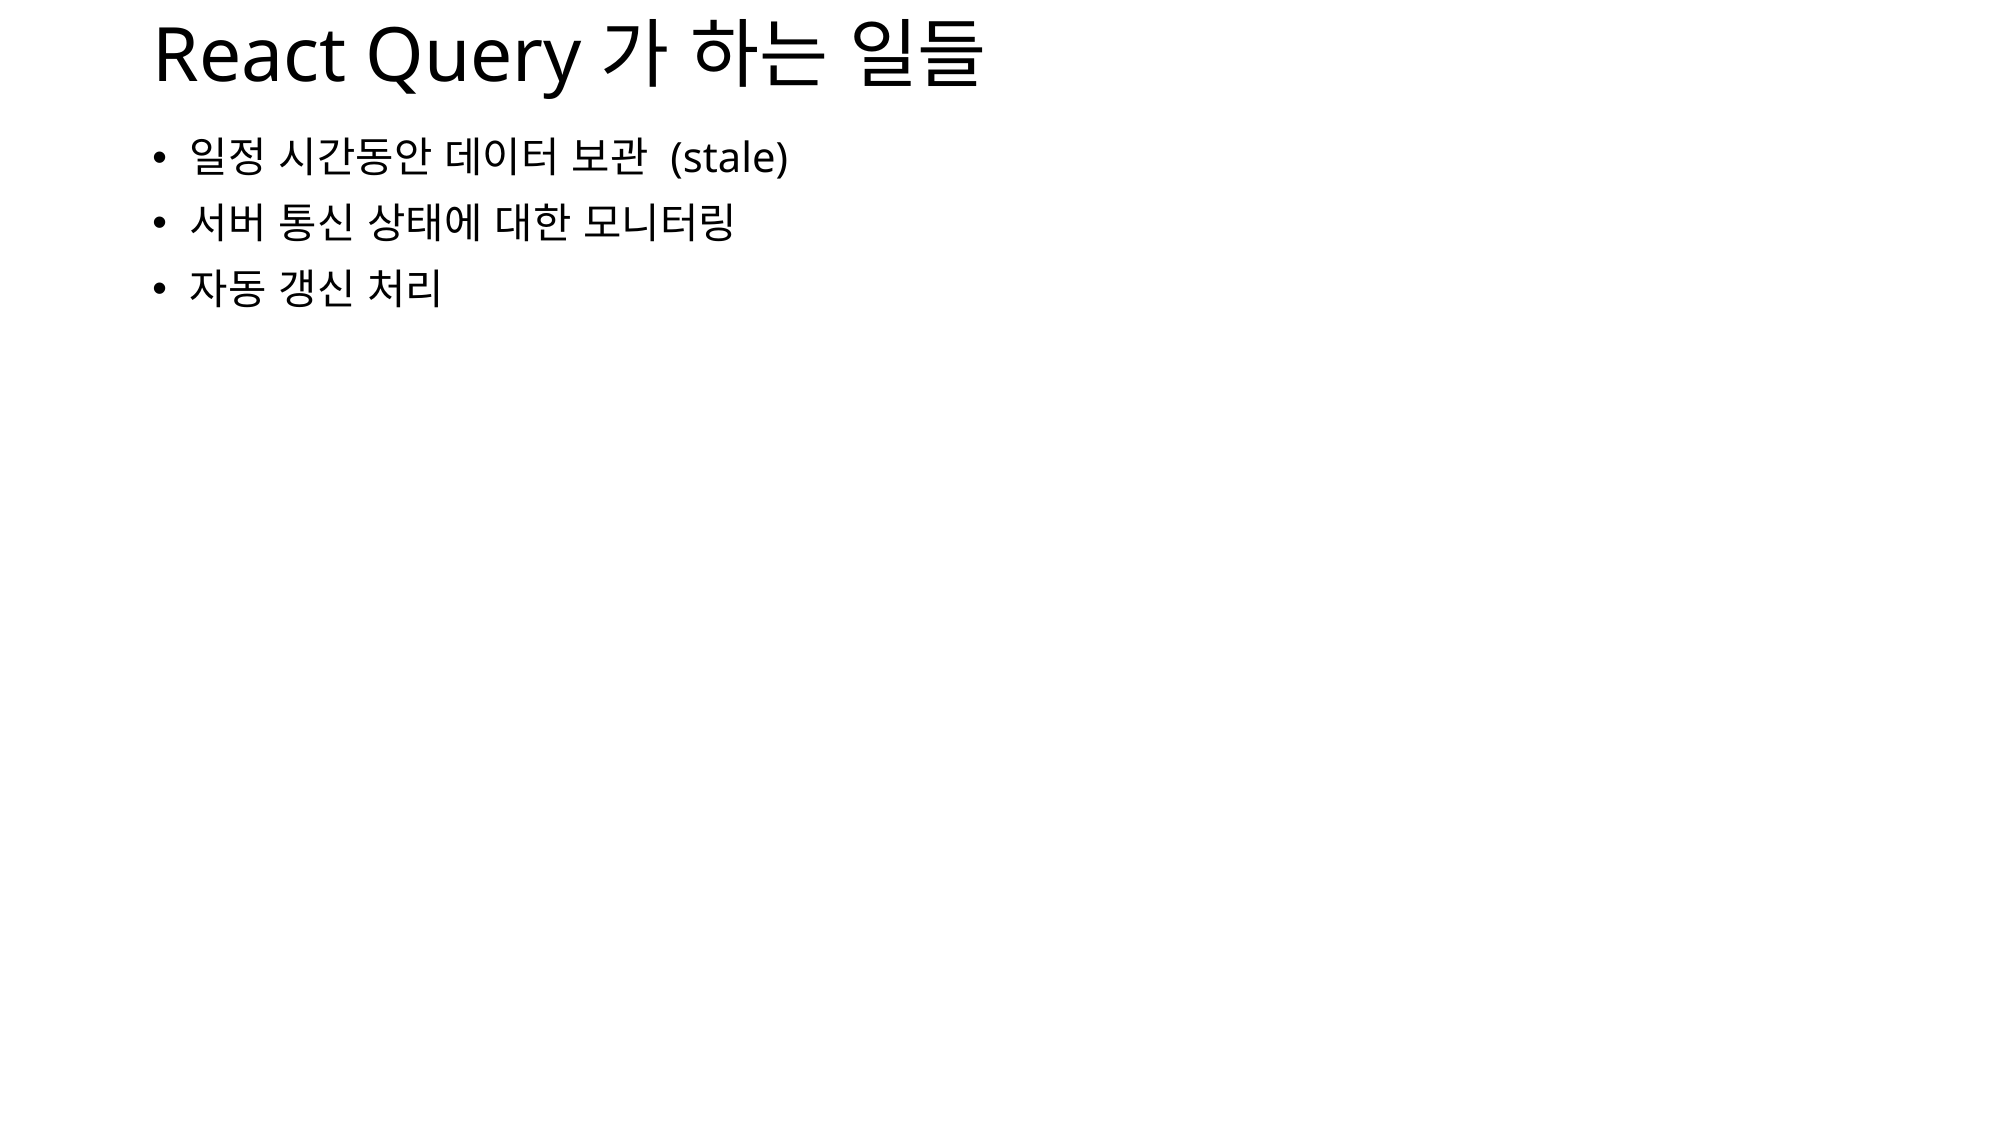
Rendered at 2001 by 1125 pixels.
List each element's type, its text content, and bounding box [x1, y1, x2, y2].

title React Query가 하는 일들 [137, 3, 1863, 112]
list 일정 시간동안 데이터 보관 (stale) 서버 통신 상태에 대한 모니터링 자동 갱신 처리 [137, 129, 1863, 1014]
